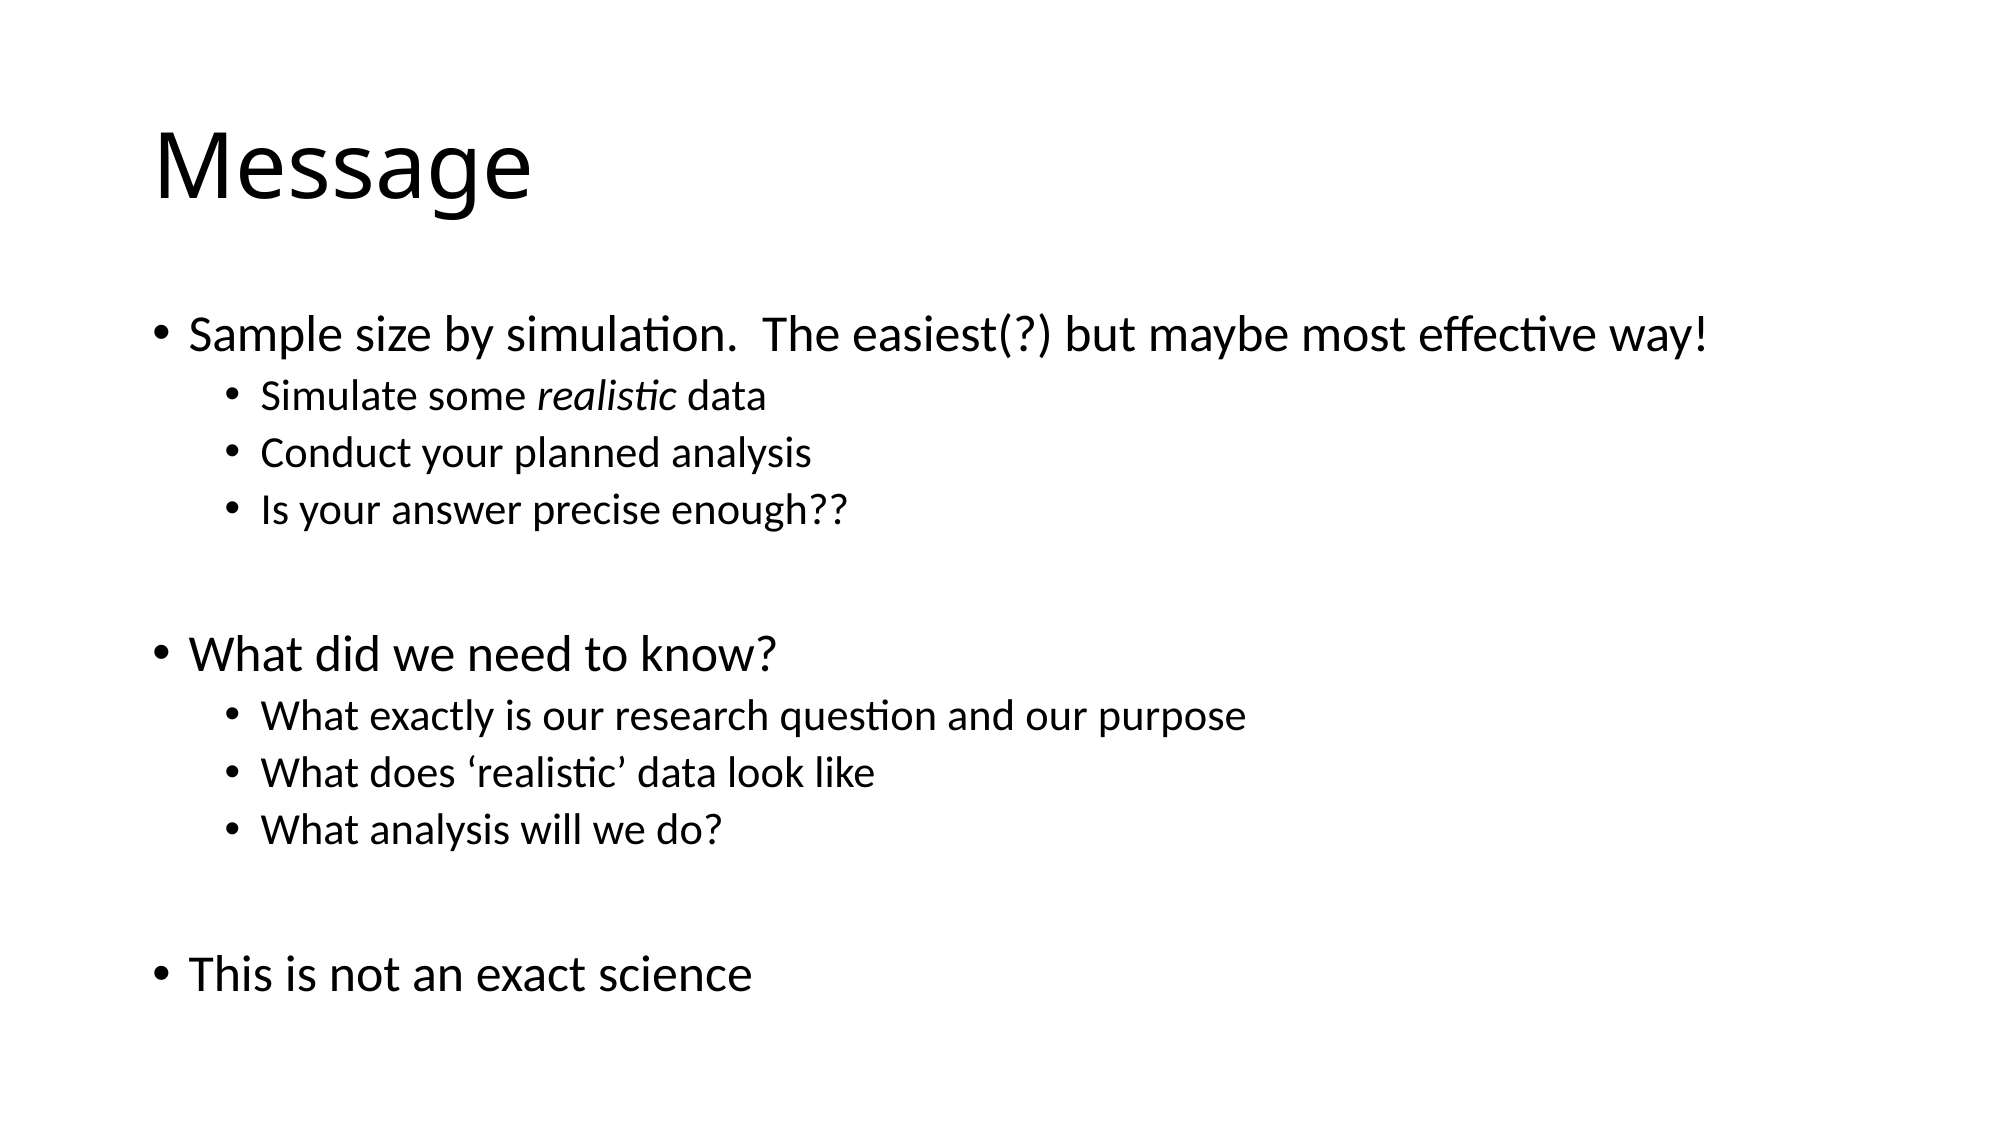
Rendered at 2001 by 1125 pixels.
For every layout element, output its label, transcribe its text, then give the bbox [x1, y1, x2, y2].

list Sample size by simulation. The easiest(?) but maybe most effective way! Simulate some realistic data Conduct your planned analysis Is your answer precise enough?? What did we need to know? What exactly is our research question and our purpose What does ‘realistic’ data look like What analysis will we do? This is not an exact science [137, 299, 1863, 1014]
title Message [137, 59, 1863, 278]
